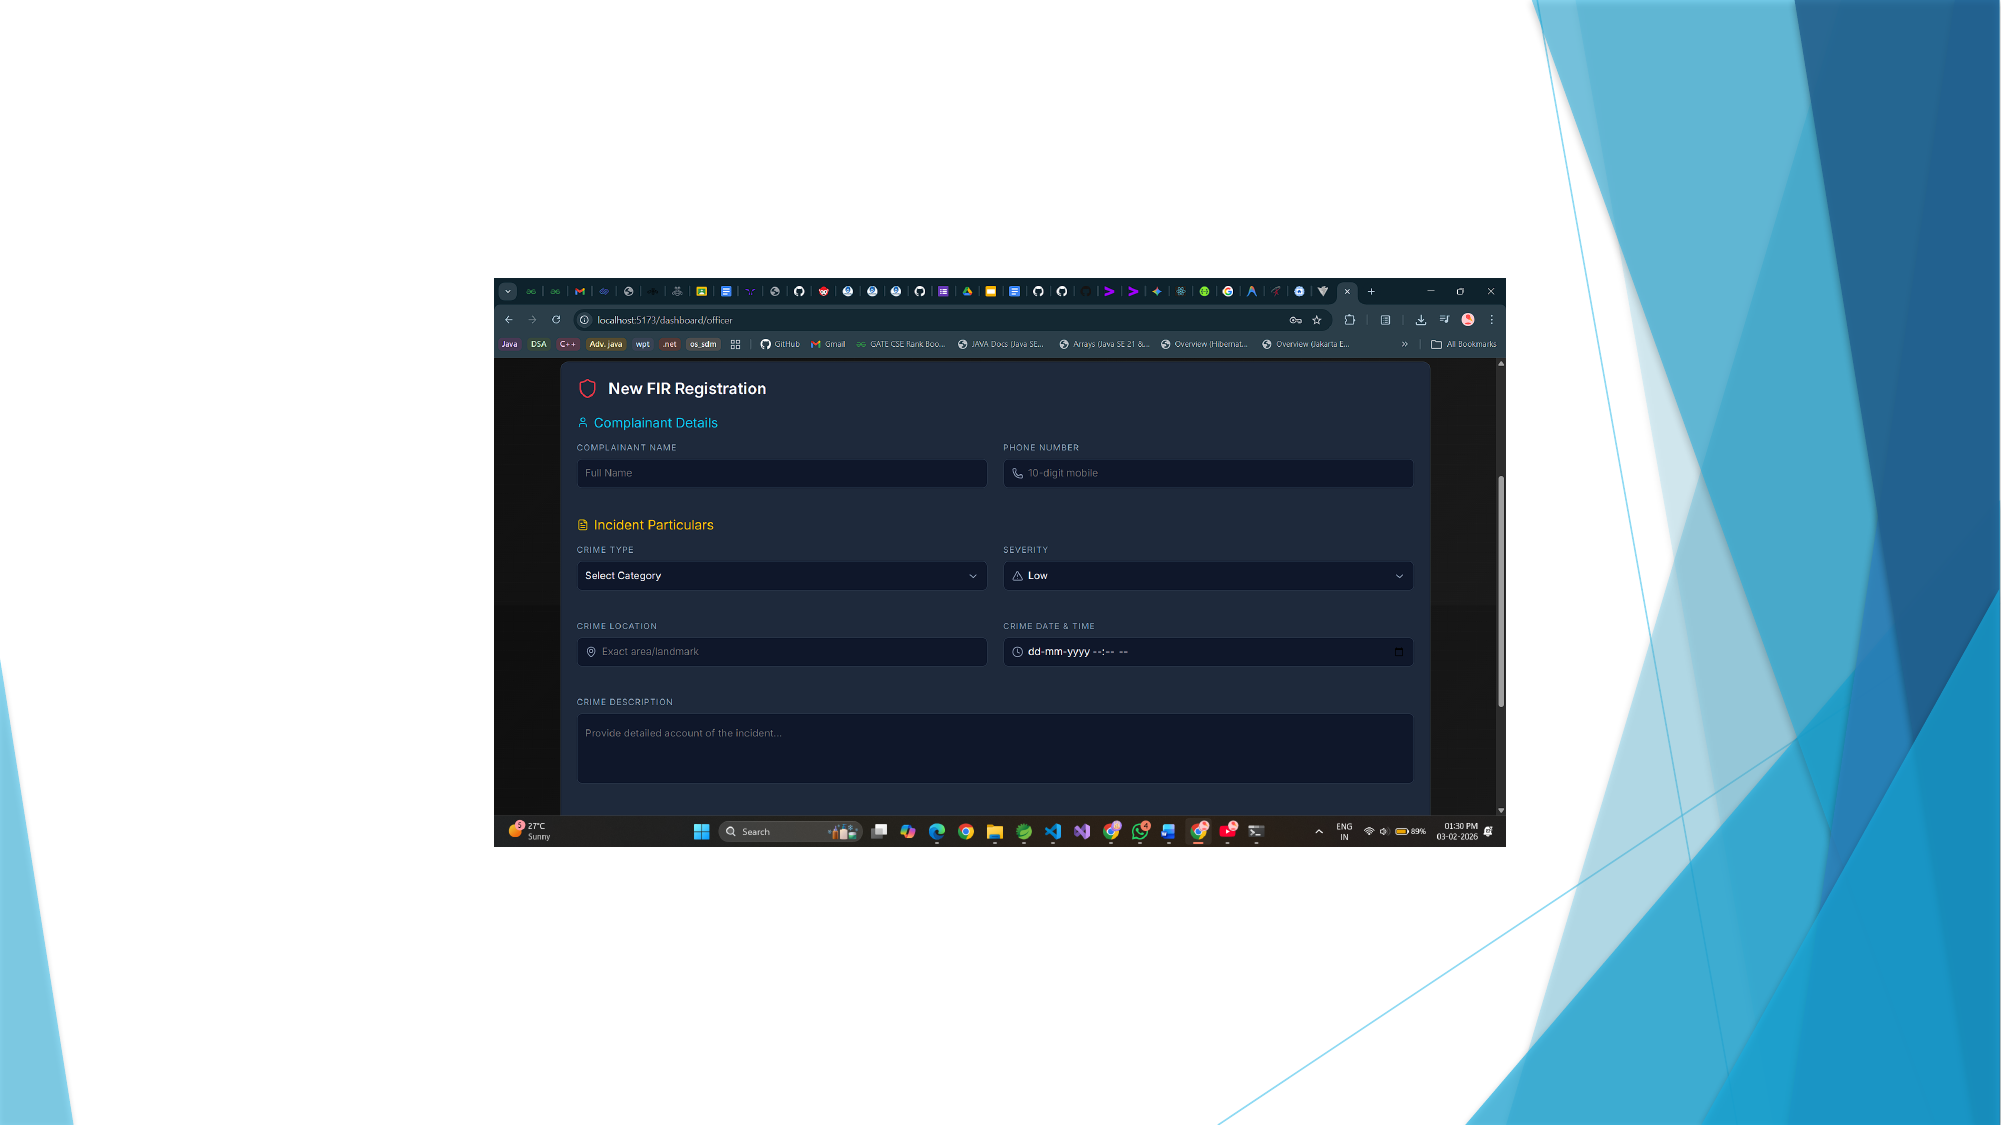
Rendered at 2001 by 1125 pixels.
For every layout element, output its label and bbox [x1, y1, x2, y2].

picture [494, 277, 1506, 848]
